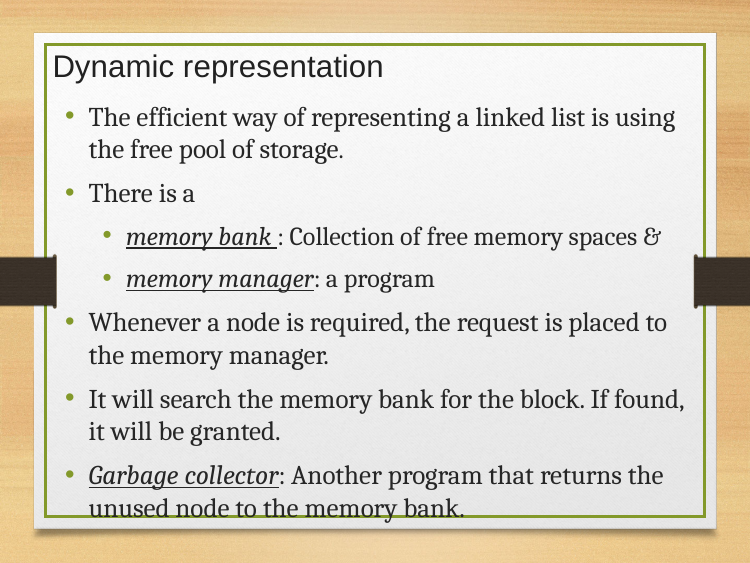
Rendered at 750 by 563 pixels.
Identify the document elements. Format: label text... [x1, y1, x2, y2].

title Dynamic representation [0, 39, 675, 92]
picture [0, 0, 750, 563]
list The efficient way of representing a linked list is using the free pool of storage. There is a memory bank : Collection of free memory spaces & memory manager: a program Whenever a node is required, the request is placed to the memory manager. It will search the memory bank for the block. If found, it will be granted. Garbage collector: Another program that returns the unused node to the memory bank. [50, 91, 700, 536]
